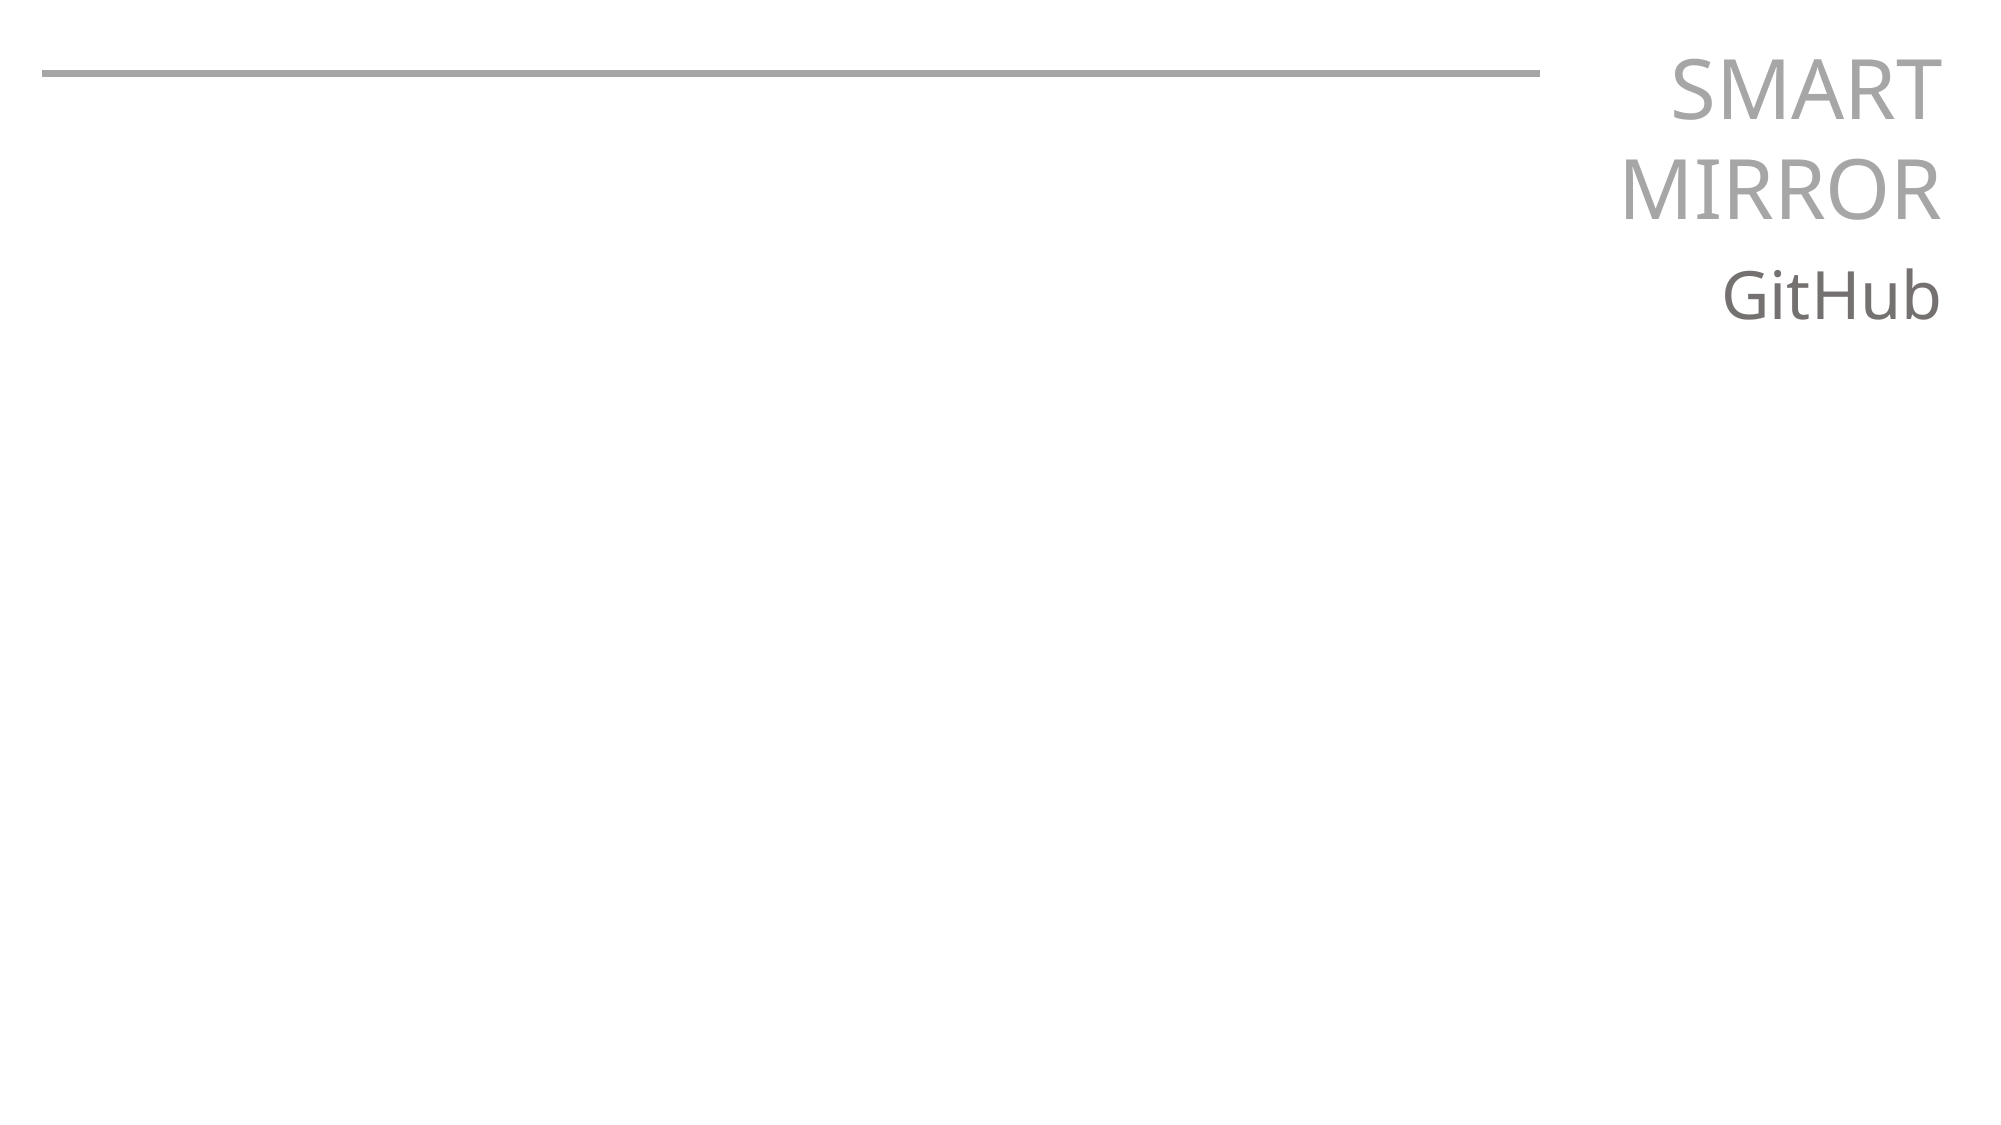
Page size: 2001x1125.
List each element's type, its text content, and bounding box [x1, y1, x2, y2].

text_box SMART MIRROR [1420, 28, 1958, 244]
text_box GitHub [1420, 245, 1958, 341]
